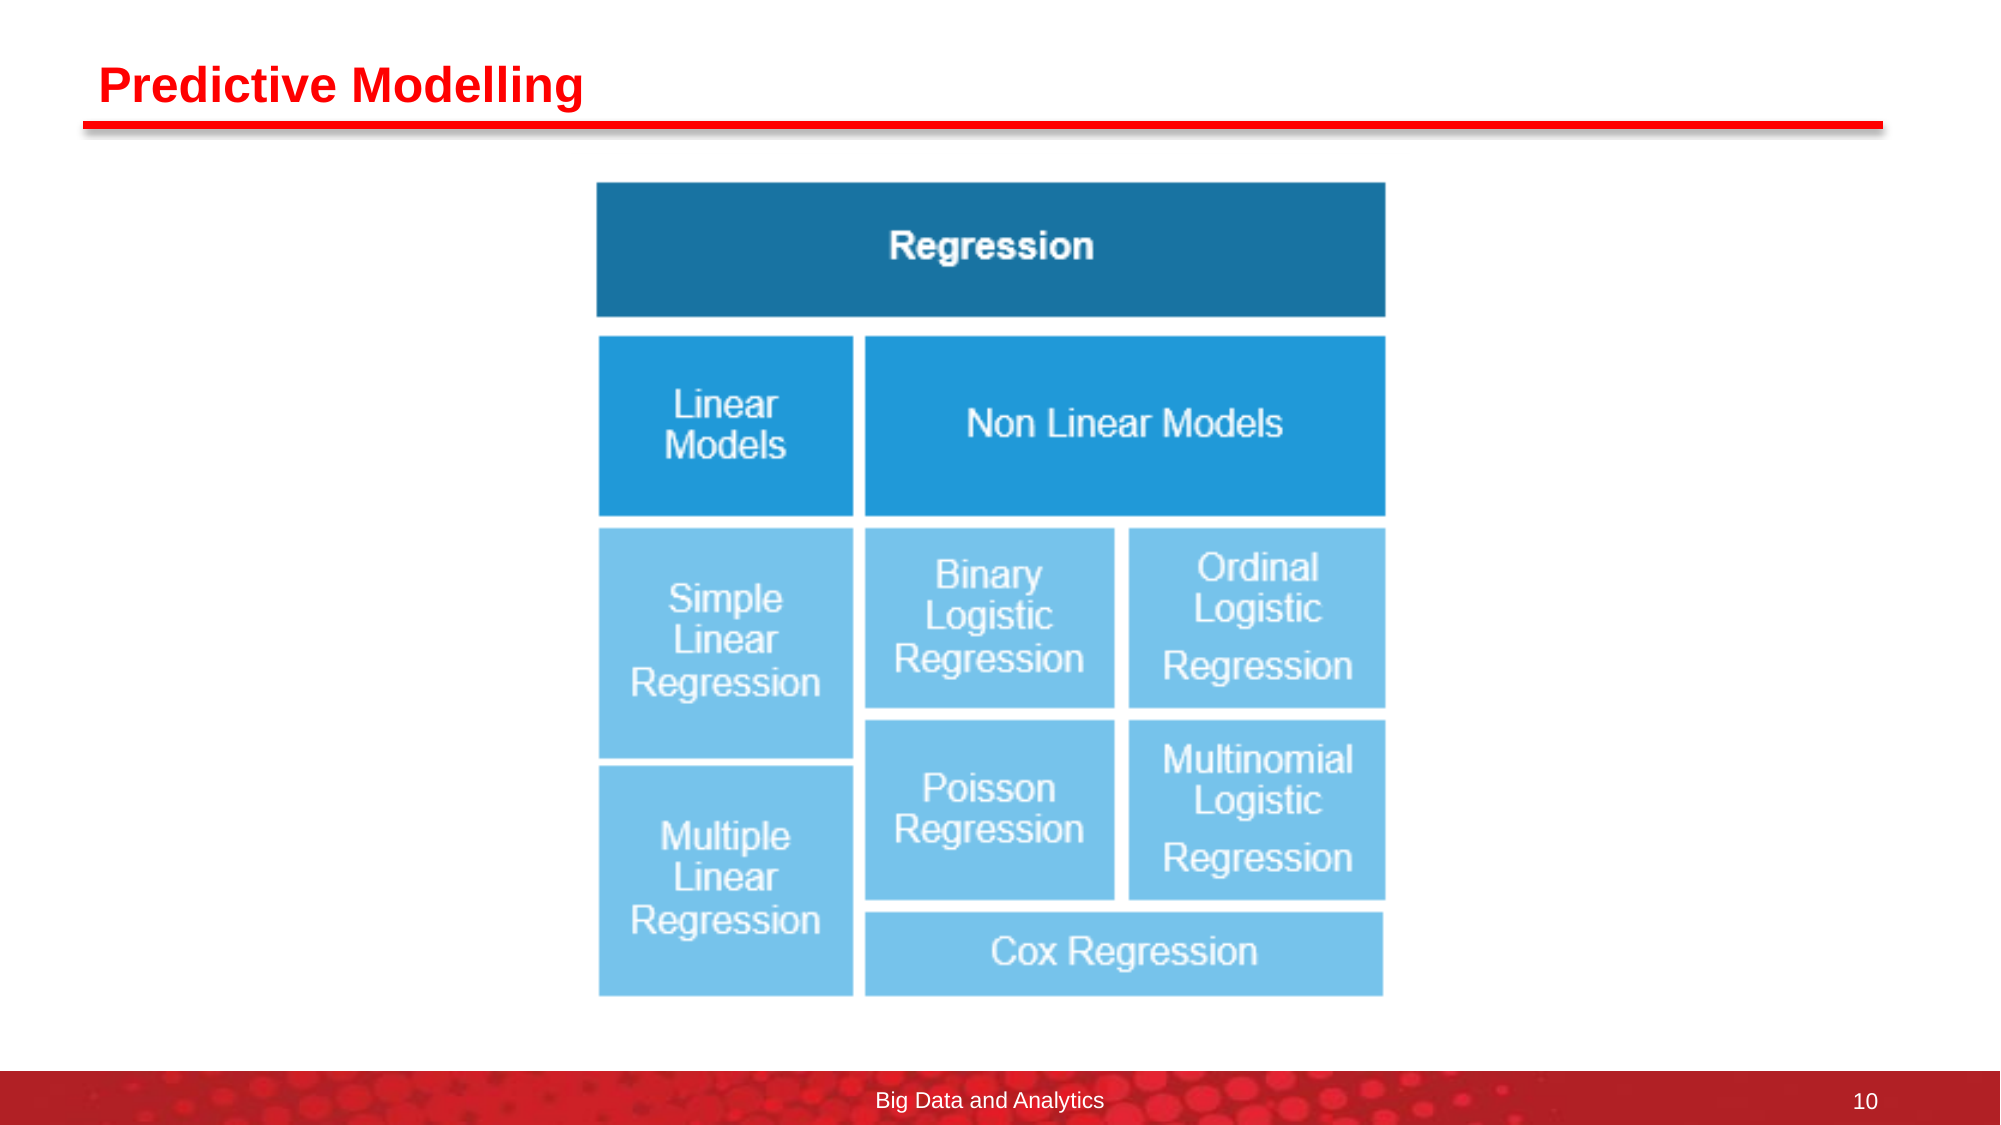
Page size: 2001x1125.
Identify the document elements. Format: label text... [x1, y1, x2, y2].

slide_number 10 [1426, 1079, 1894, 1115]
picture [0, 1071, 2000, 1125]
title Predictive Modelling [83, 45, 1884, 153]
picture [570, 152, 1410, 1016]
footer Big Data and Analytics [571, 1078, 1410, 1115]
